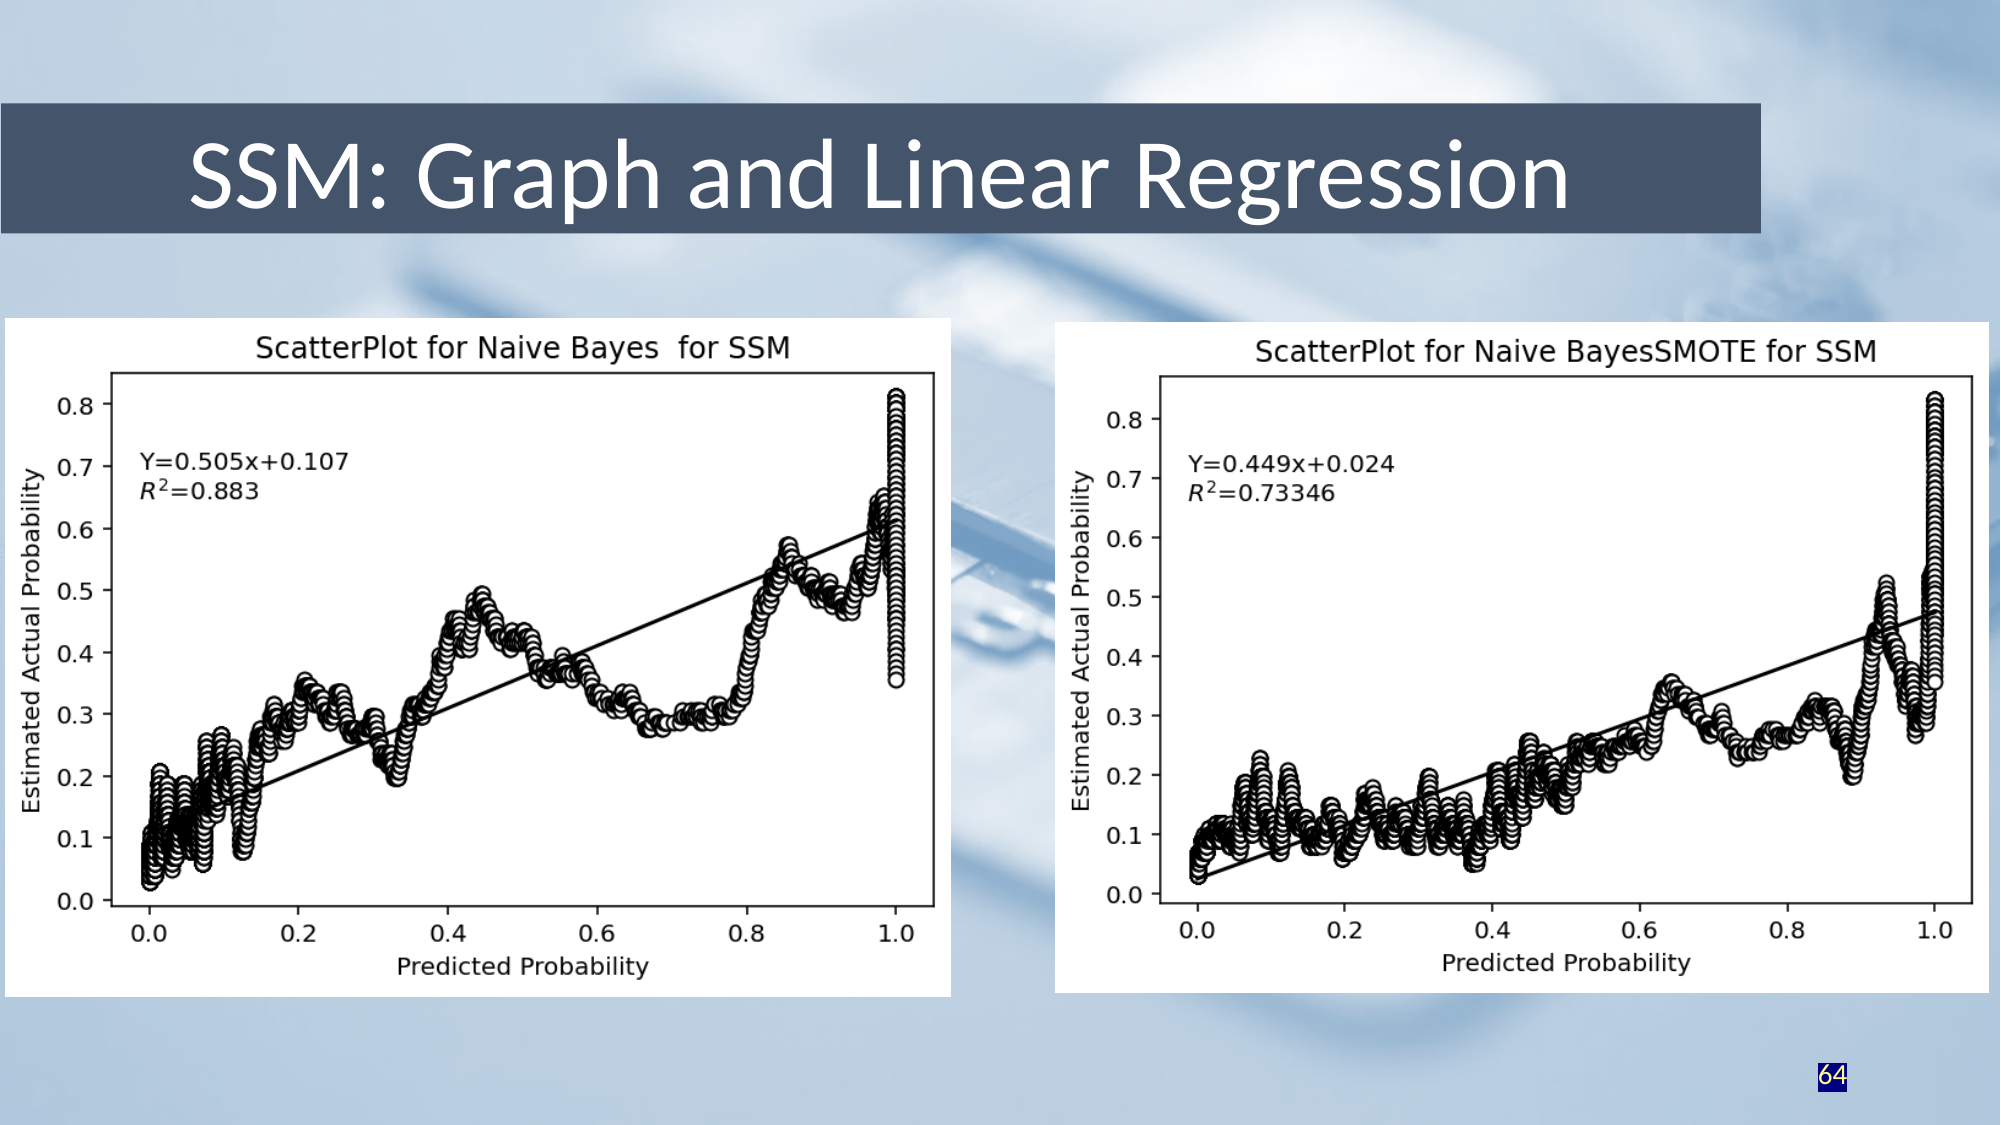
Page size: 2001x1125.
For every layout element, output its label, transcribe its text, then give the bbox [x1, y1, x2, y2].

slide_number 64 [1412, 1042, 1863, 1103]
text_box SSM: Graph and Linear Regression [0, 102, 1762, 234]
picture [1054, 322, 1989, 993]
picture [5, 318, 951, 998]
table_cell 0.8213 [0, 0, 2000, 1125]
